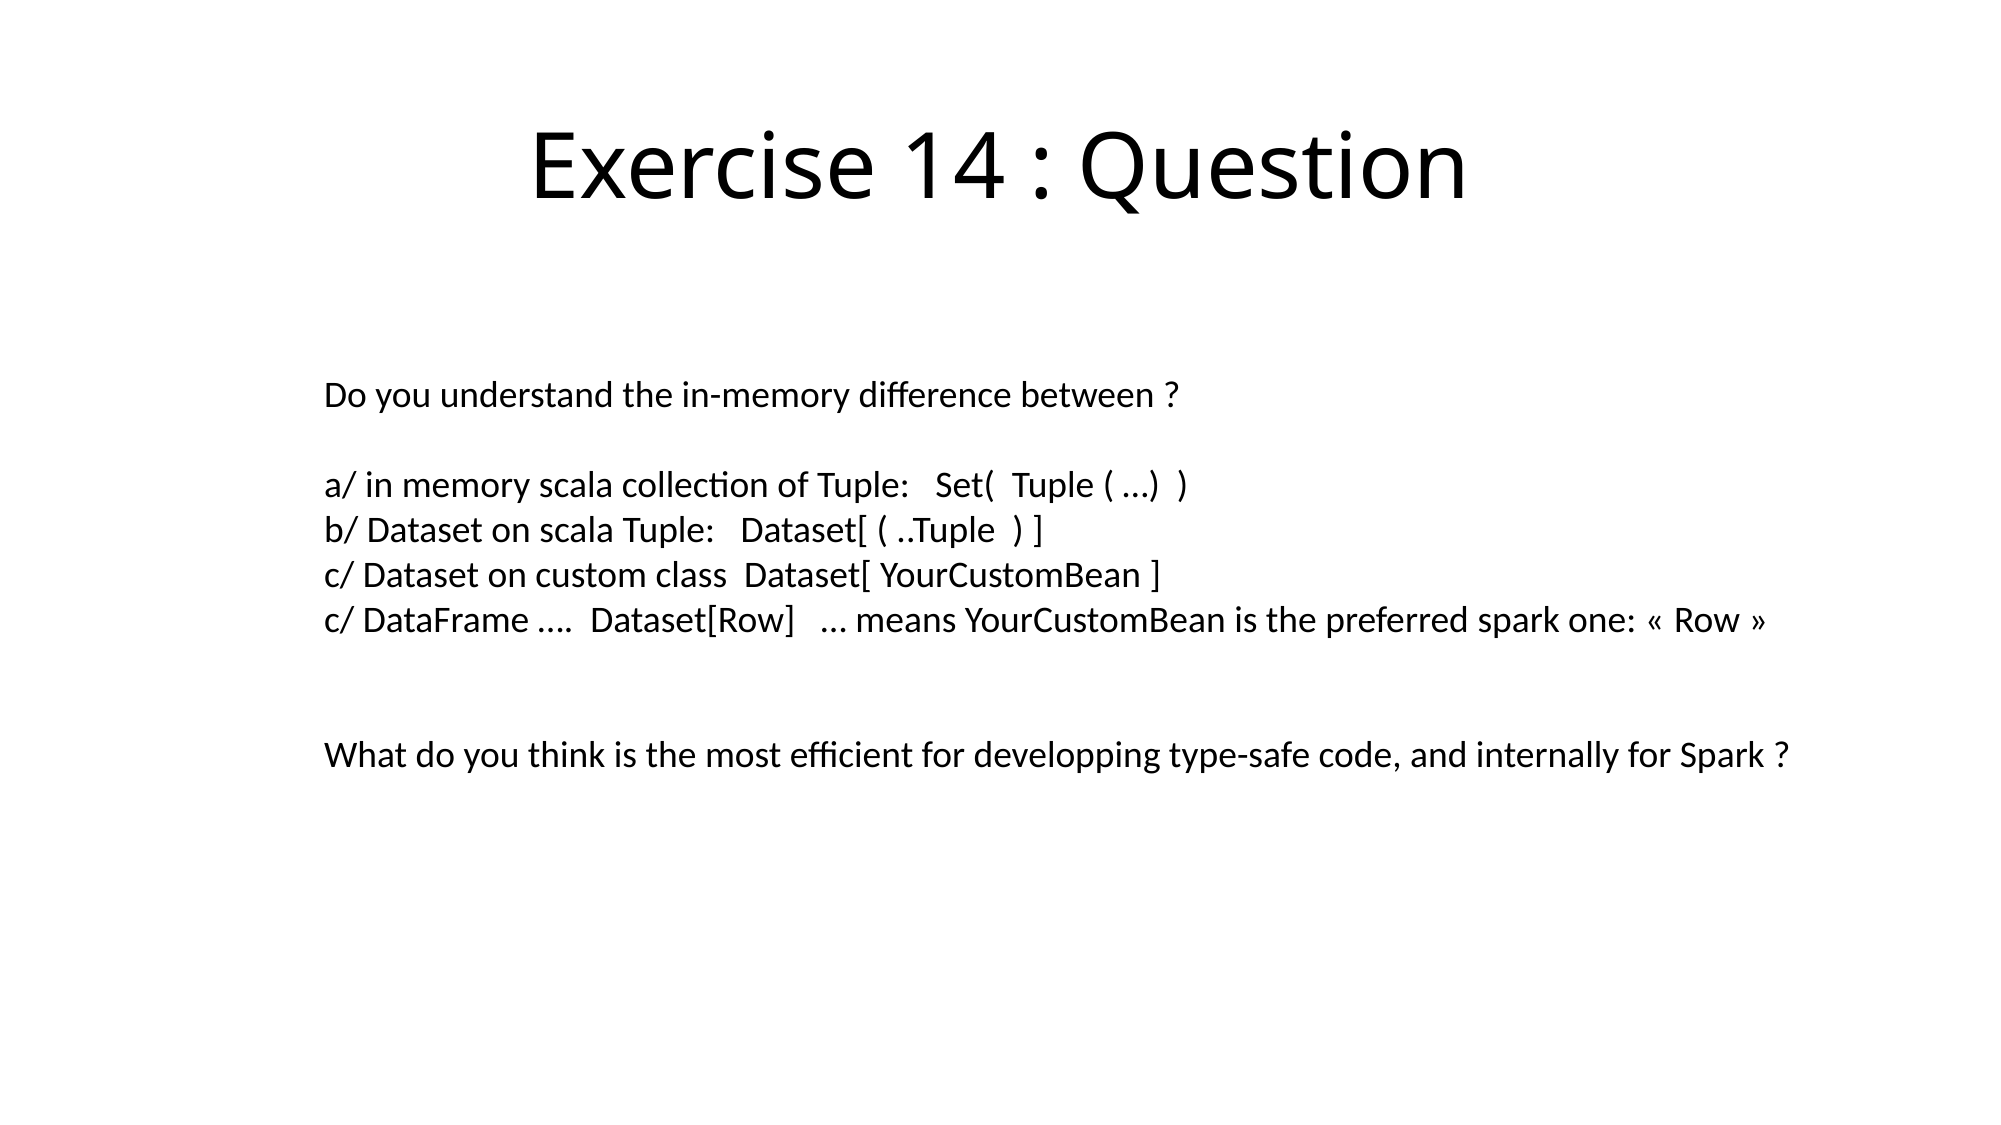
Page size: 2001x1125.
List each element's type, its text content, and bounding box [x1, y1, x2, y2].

title Exercise 14 : Question [137, 59, 1863, 278]
text_box Do you understand the in-memory difference between ? a/ in memory scala collection of Tuple: Set( Tuple ( …) ) b/ Dataset on scala Tuple: Dataset[ ( ..Tuple ) ] c/ Dataset on custom class Dataset[ YourCustomBean ] c/ DataFrame …. Dataset[Row] … means YourCustomBean is the preferred spark one: « Row » What do you think is the most efficient for developping type-safe code, and internally for Spark ? [309, 362, 1808, 783]
